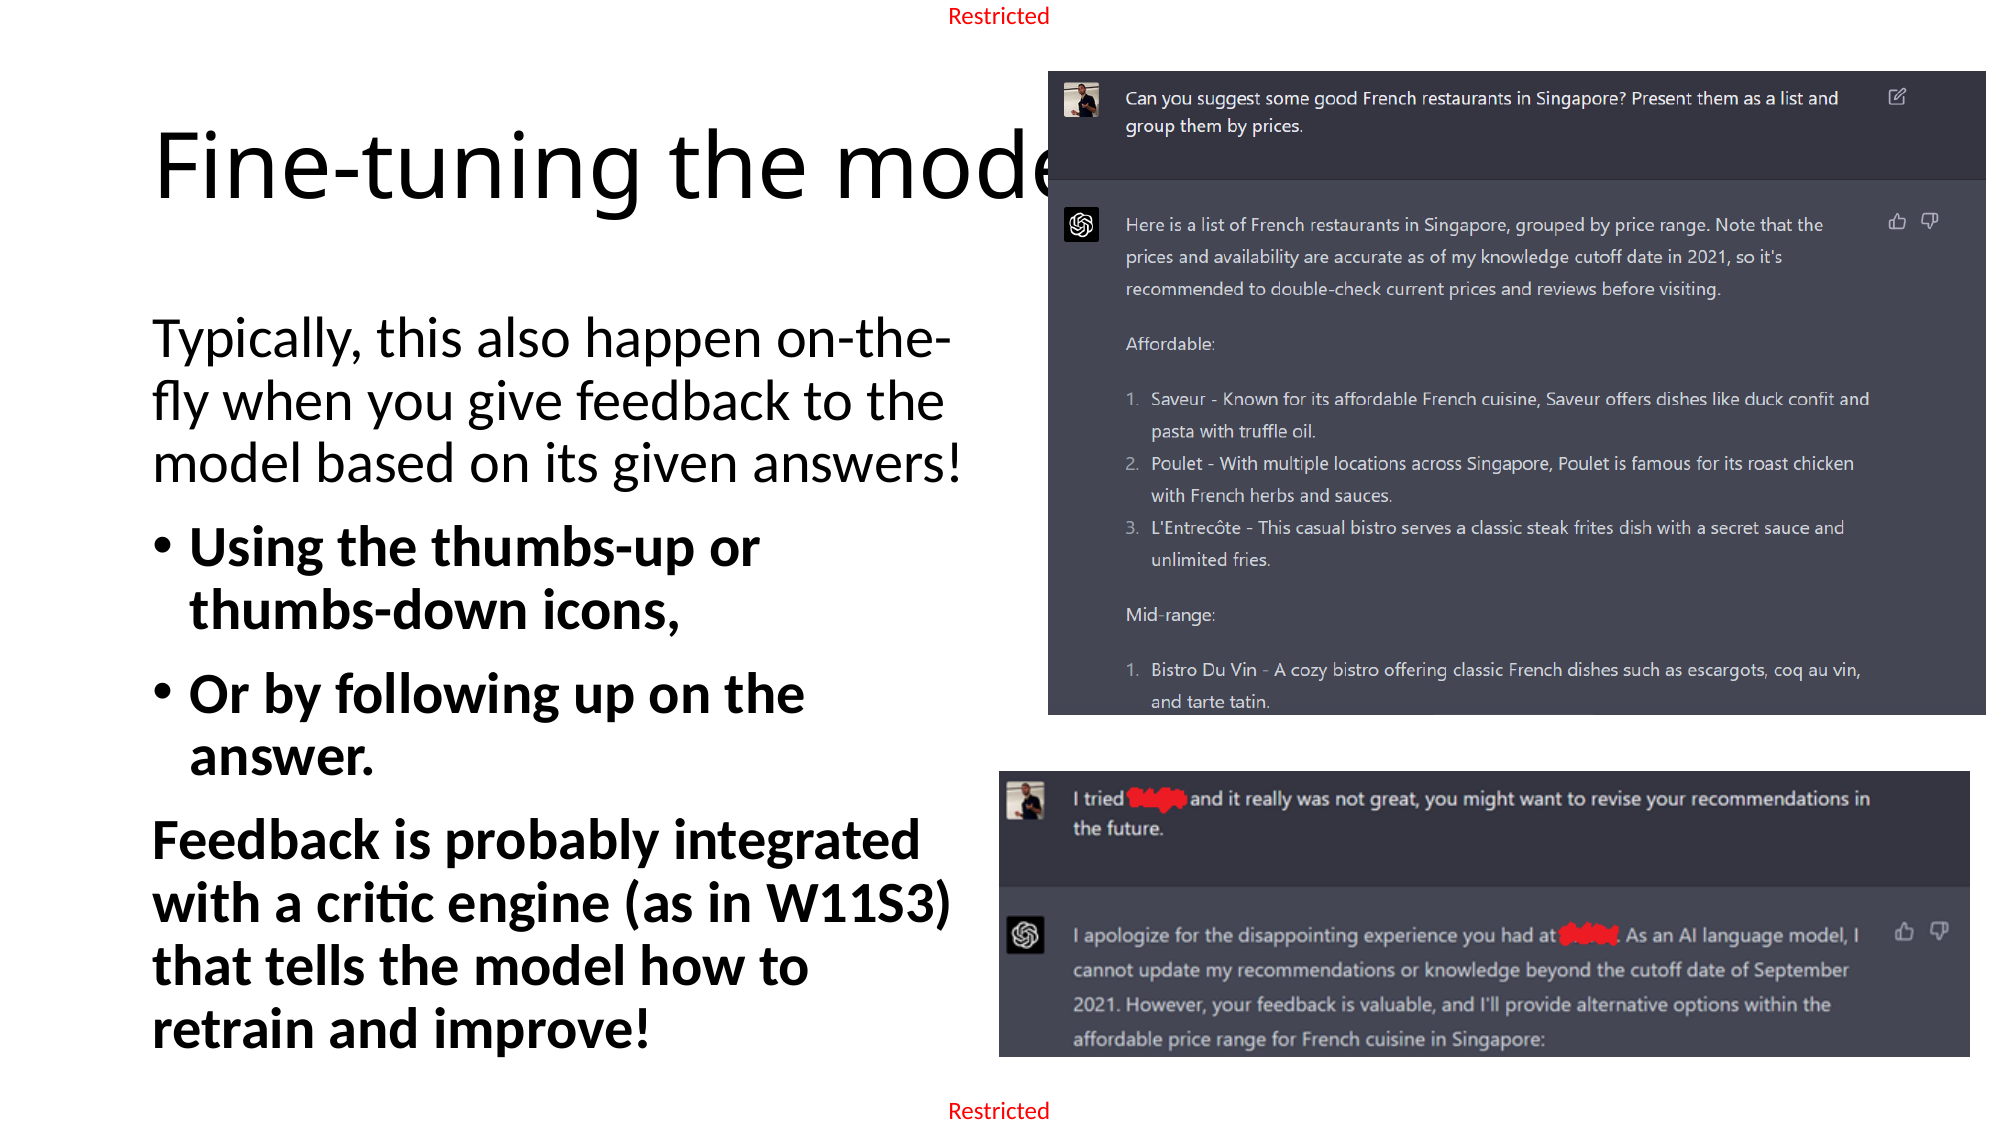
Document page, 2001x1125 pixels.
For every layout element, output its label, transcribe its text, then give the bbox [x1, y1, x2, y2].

picture [1048, 71, 1986, 715]
list Typically, this also happen on-the-fly when you give feedback to the model based on its given answers! Using the thumbs-up or thumbs-down icons, Or by following up on the answer. Feedback is probably integrated with a critic engine (as in W11S3) that tells the model how to retrain and improve! [137, 299, 988, 1125]
title Fine-tuning the model [137, 59, 1863, 278]
picture [999, 771, 1970, 1058]
